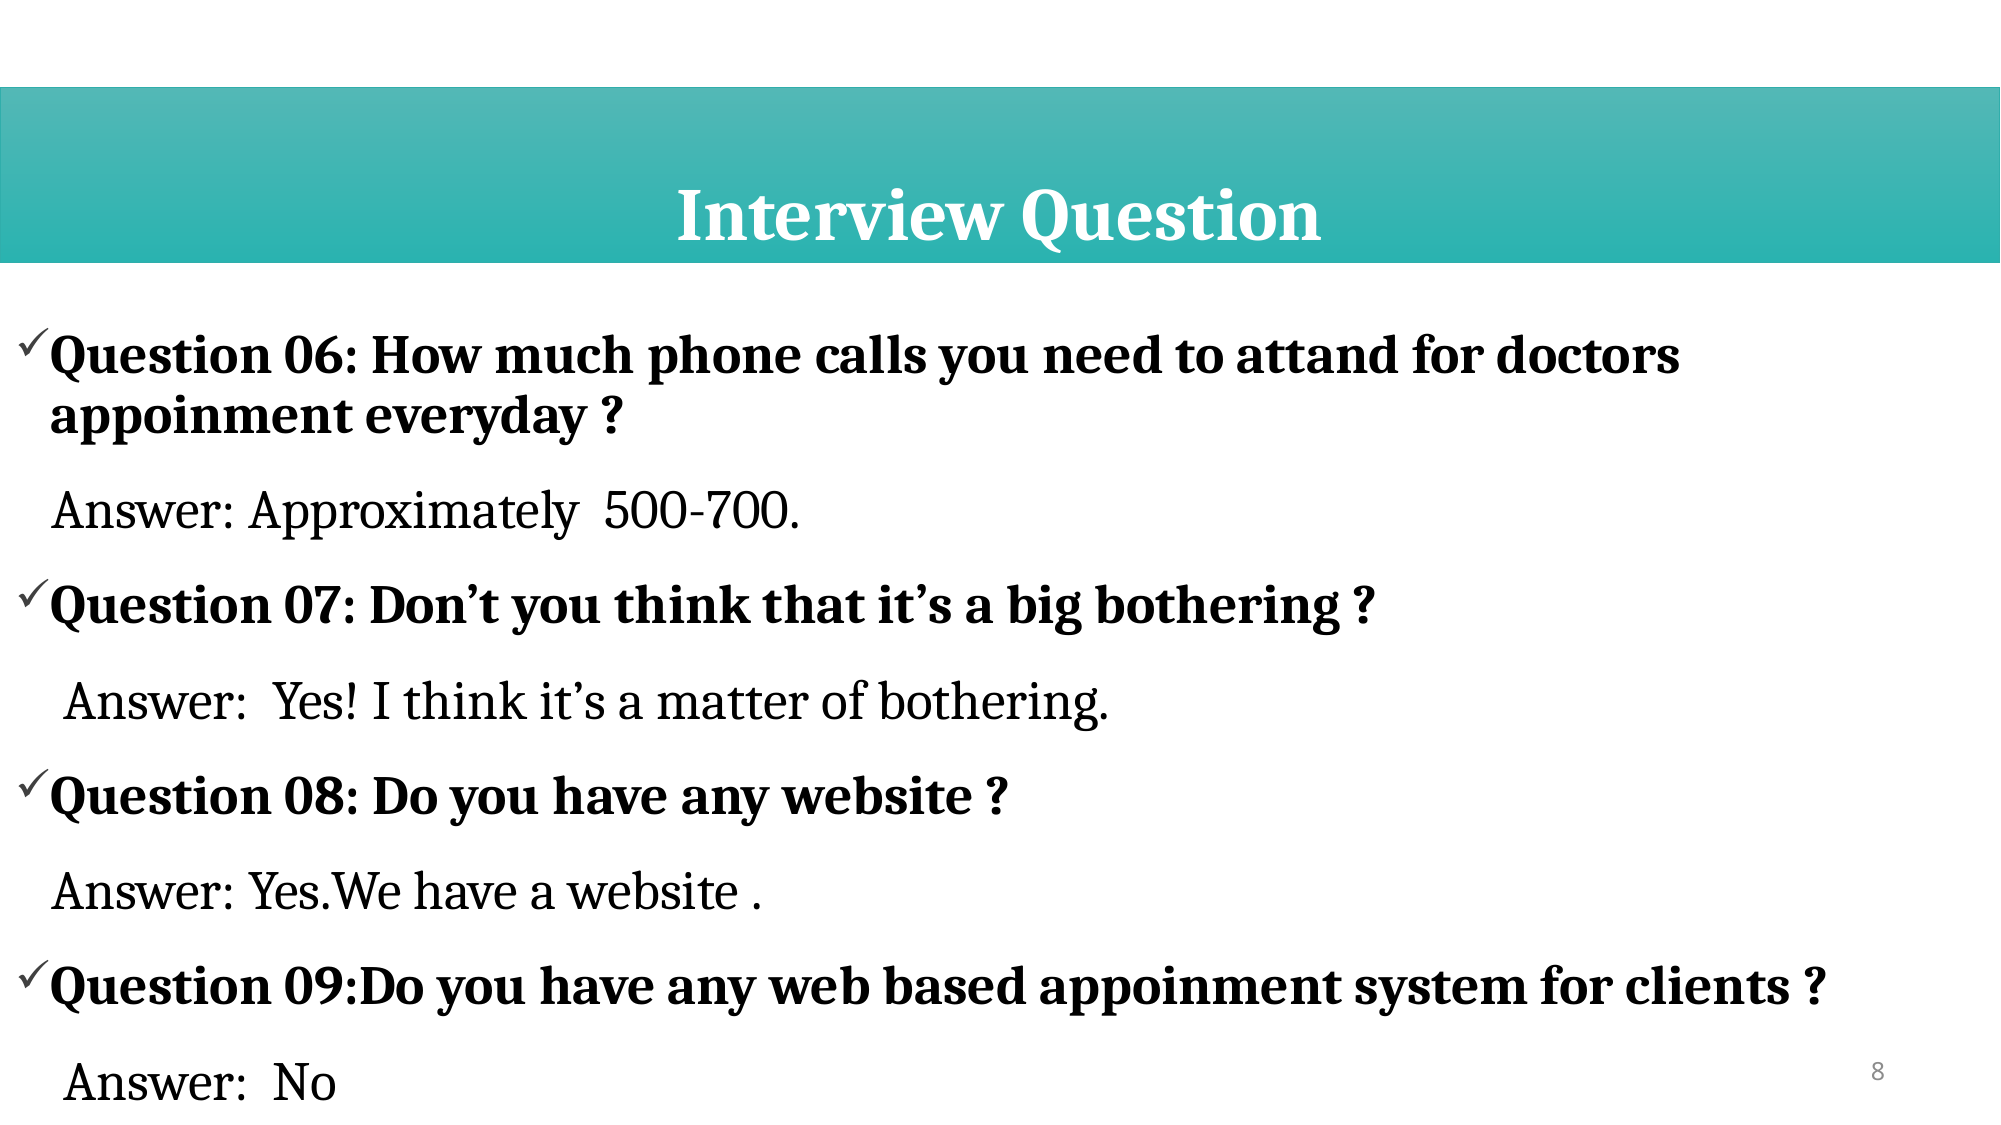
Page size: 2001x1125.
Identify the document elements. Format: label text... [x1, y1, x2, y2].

slide_number 8 [1433, 1042, 1900, 1103]
list Question 06: How much phone calls you need to attand for doctors appoinment everyday ? Answer: Approximately 500-700. Question 07: Don’t you think that it’s a big bothering ? Answer: Yes! I think it’s a matter of bothering. Question 08: Do you have any website ? Answer: Yes.We have a website . Question 09:Do you have any web based appoinment system for clients ? Answer: No [0, 318, 2000, 1125]
title Interview Question [0, 87, 2000, 263]
